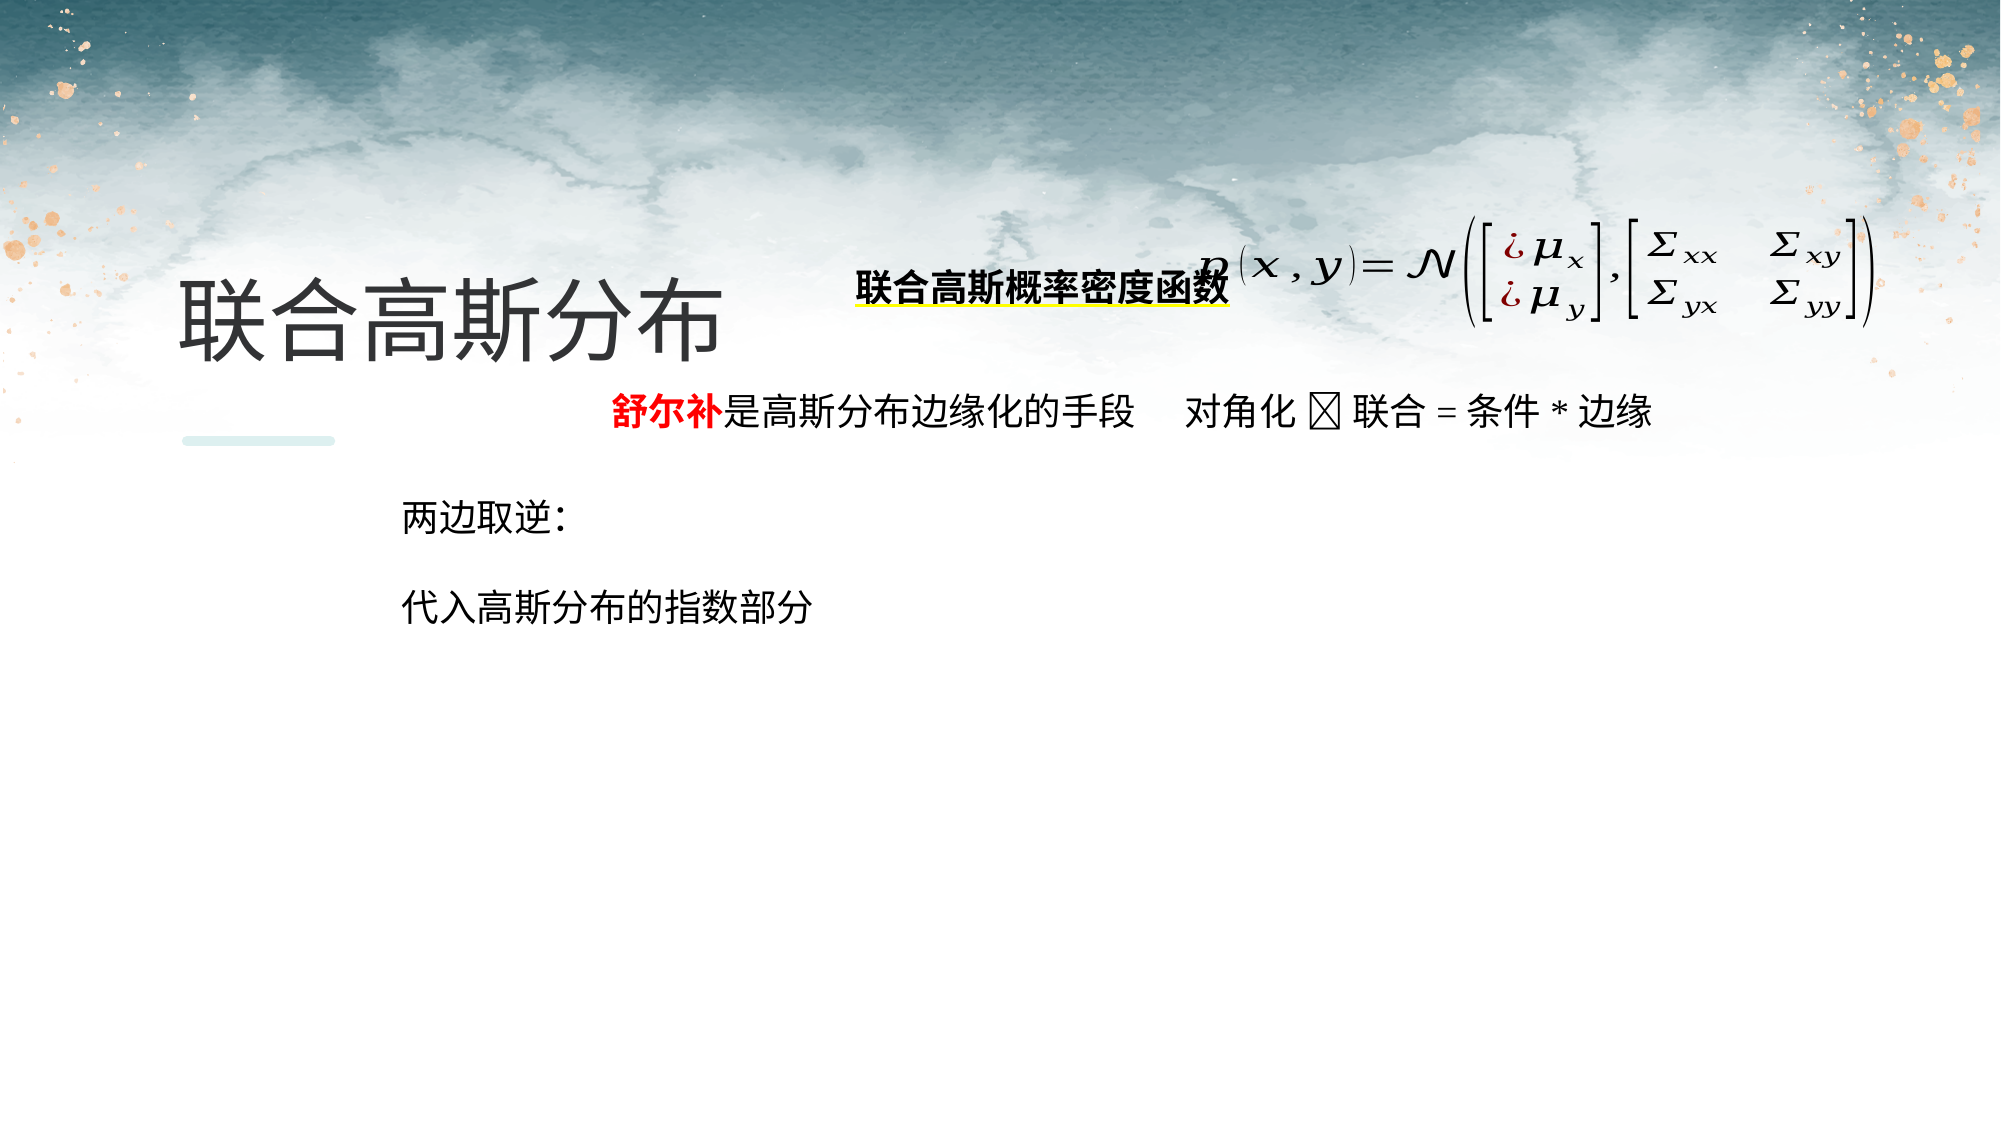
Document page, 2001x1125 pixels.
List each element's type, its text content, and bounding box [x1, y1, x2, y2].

text_box 舒尔补是高斯分布边缘化的手段  对角化  联合=条件*边缘 [745, 380, 1763, 441]
text_box 联合高斯概率密度函数 [840, 223, 1291, 317]
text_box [159, 255, 745, 442]
picture [0, 0, 2001, 563]
